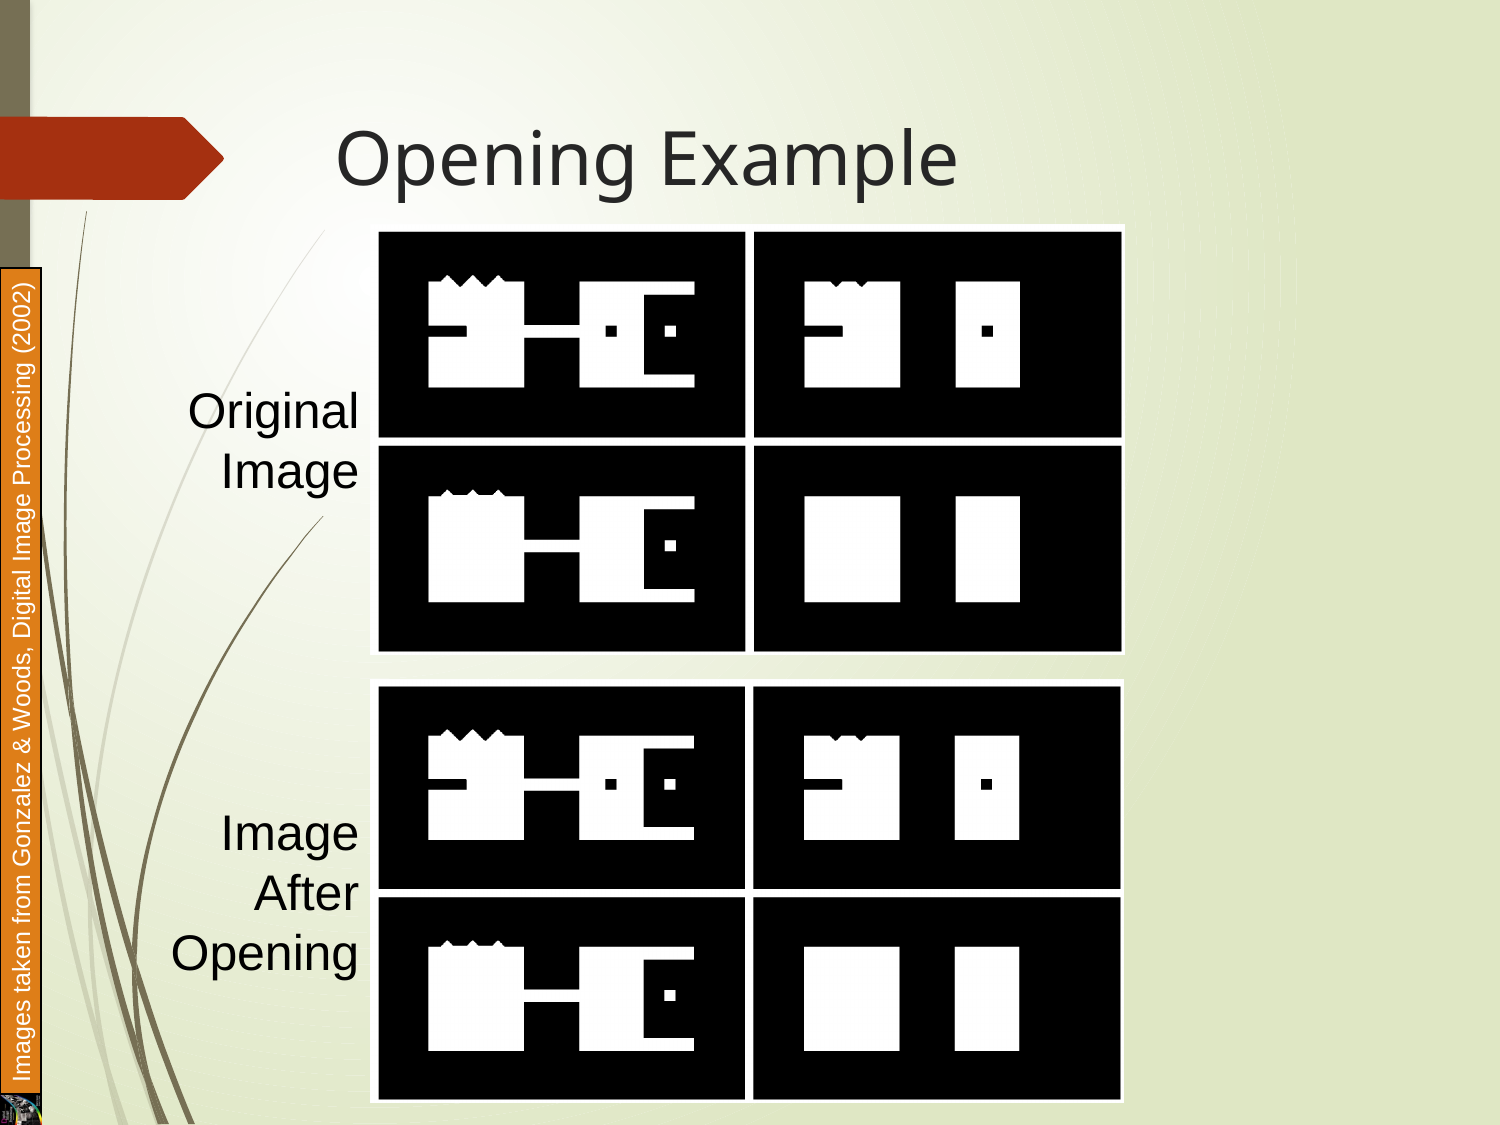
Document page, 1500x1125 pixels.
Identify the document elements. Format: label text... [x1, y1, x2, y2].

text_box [370, 223, 1126, 655]
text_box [370, 679, 1124, 1103]
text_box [0, 267, 43, 1125]
text_box Original Image [147, 371, 365, 506]
text_box Image After Opening [147, 792, 365, 988]
title Opening Example [319, 102, 1400, 313]
